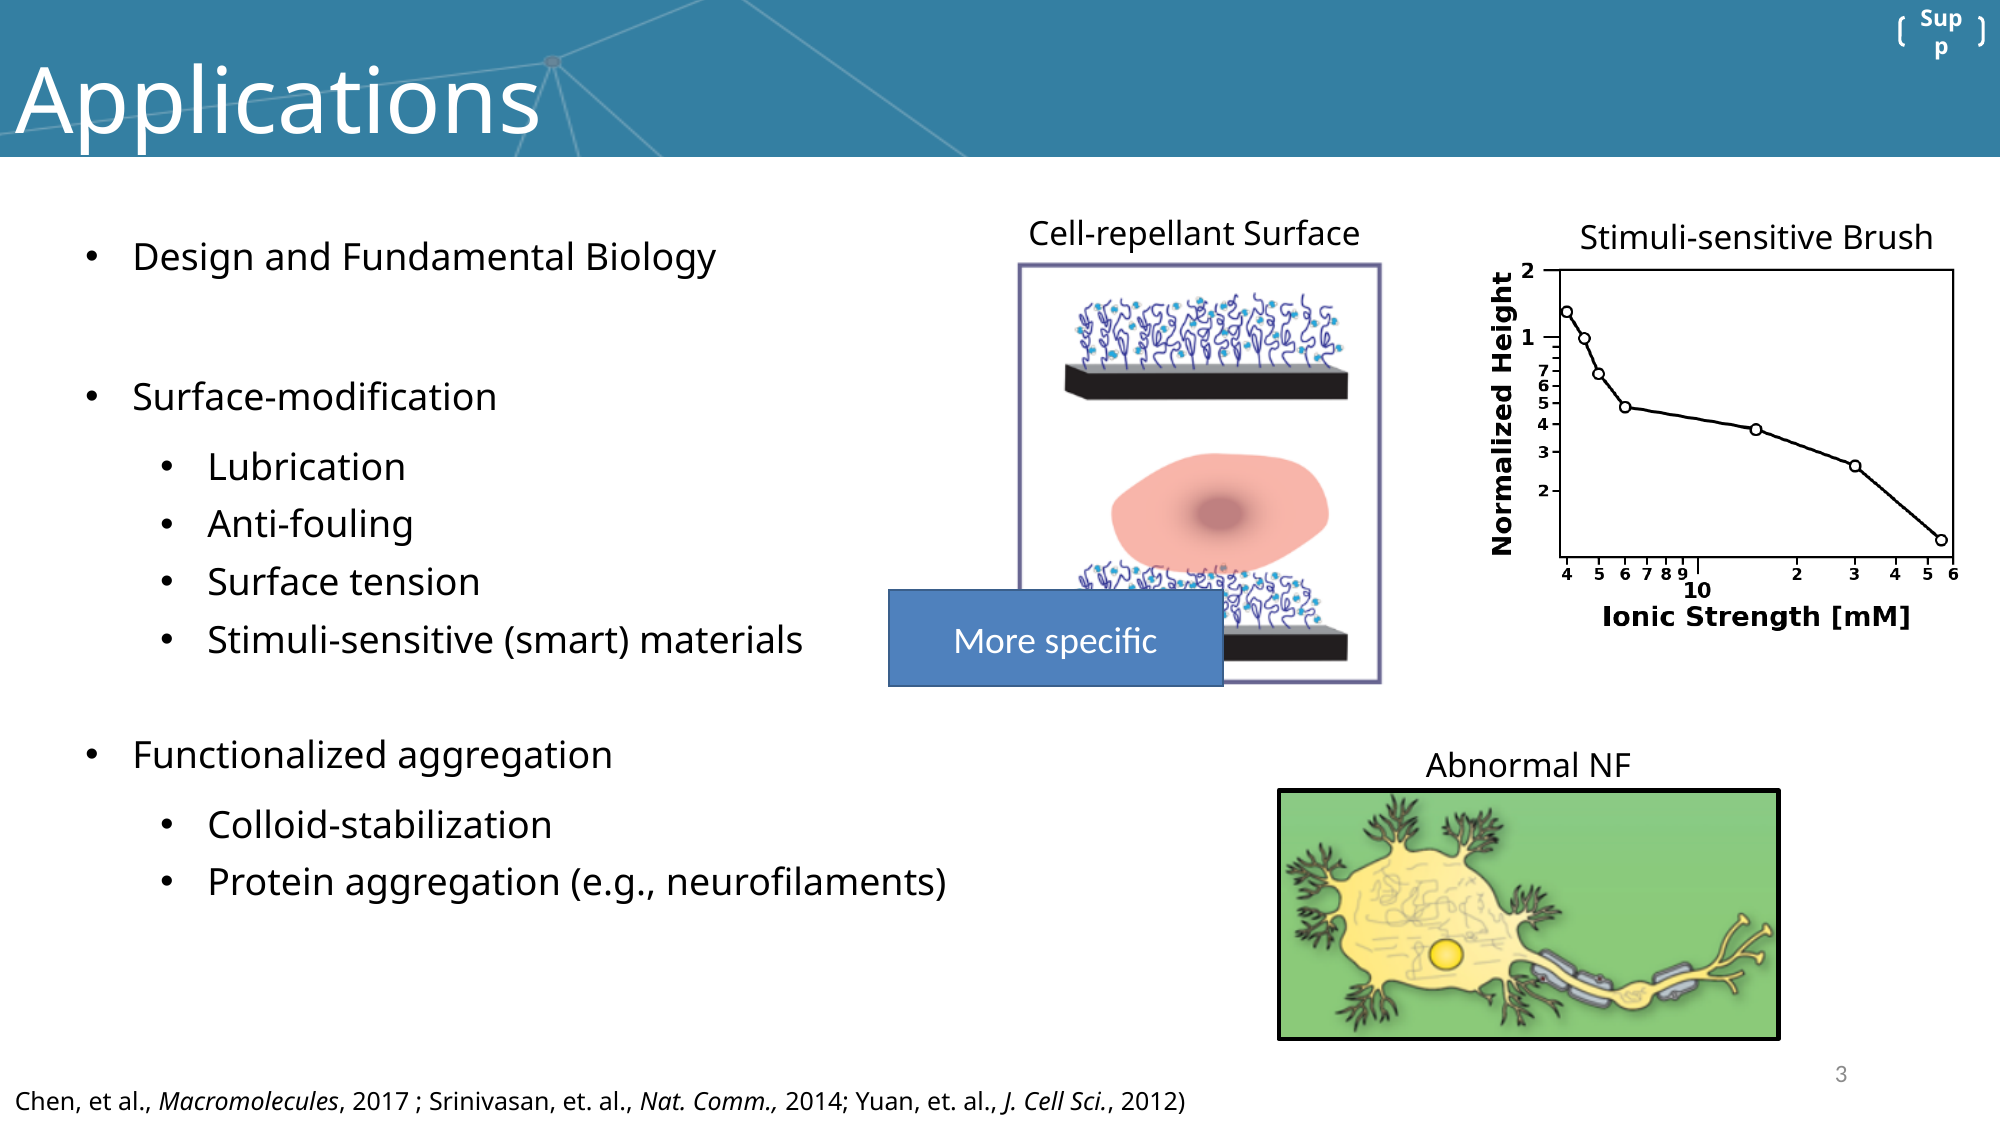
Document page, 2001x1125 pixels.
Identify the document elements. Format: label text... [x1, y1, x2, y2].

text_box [1281, 737, 1776, 1037]
text_box Design and Fundamental Biology Surface-modification Lubrication Anti-fouling Surface tension Stimuli-sensitive (smart) materials Functionalized aggregation Colloid-stabilization Protein aggregation (e.g., neurofilaments) [70, 225, 1104, 968]
title Applications [0, 22, 1725, 154]
text_box Chen, et al., Macromolecules, 2017 ; Srinivasan, et. al., Nat. Comm., 2014; Yuan, et. al., J. Cell Sci., 2012) [0, 1078, 1777, 1123]
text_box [1486, 208, 1964, 637]
text_box More specific [888, 589, 999, 687]
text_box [999, 204, 1390, 702]
slide_number 3 [1412, 1042, 1863, 1103]
